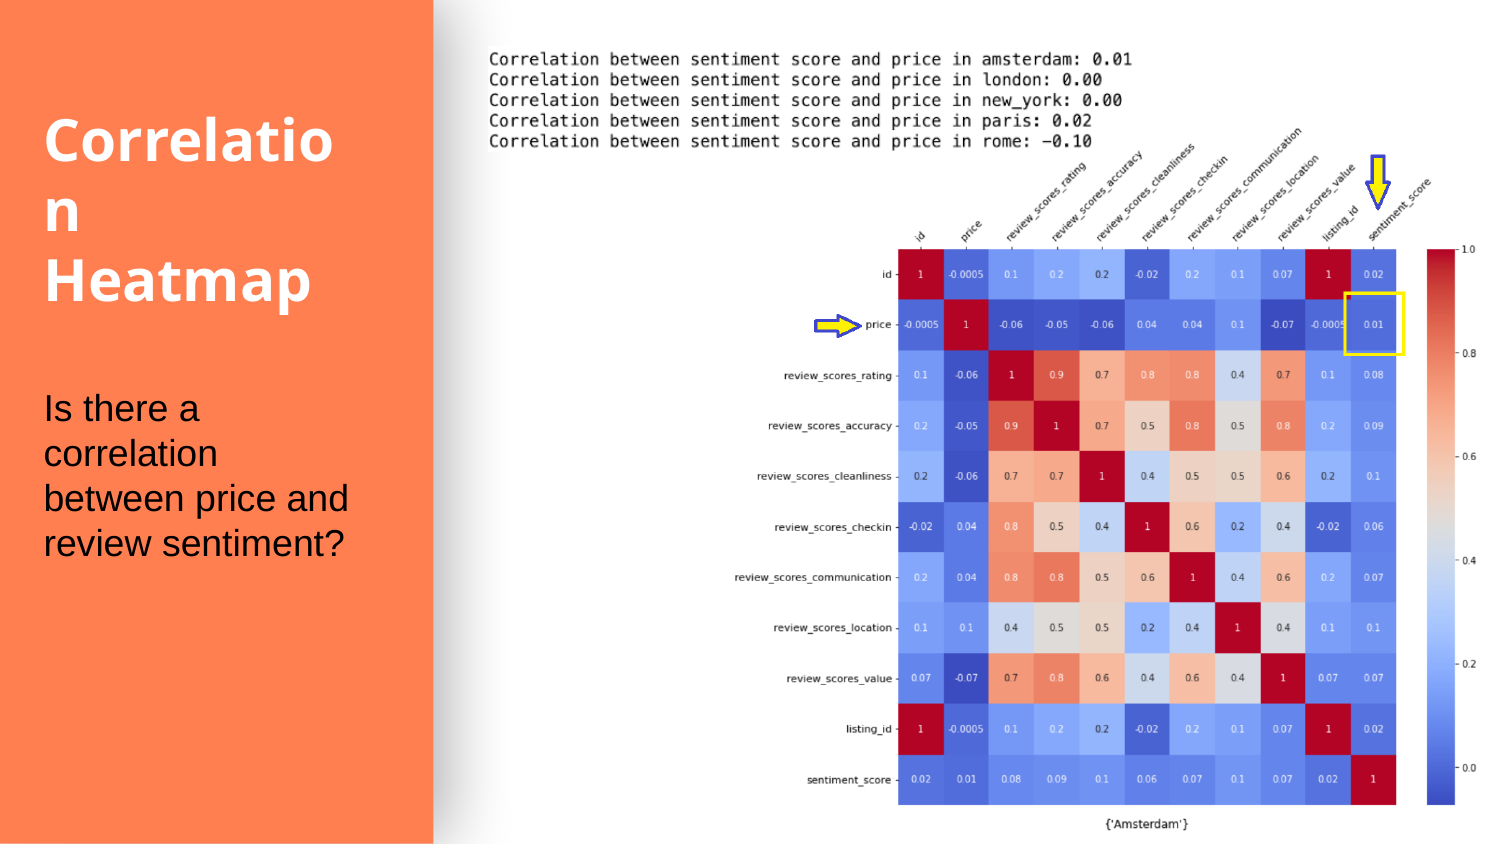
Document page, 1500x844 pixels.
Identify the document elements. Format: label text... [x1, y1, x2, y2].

title Correlation Heatmap Is there a correlation between price and review sentiment? [28, 88, 384, 422]
picture [488, 46, 1493, 835]
